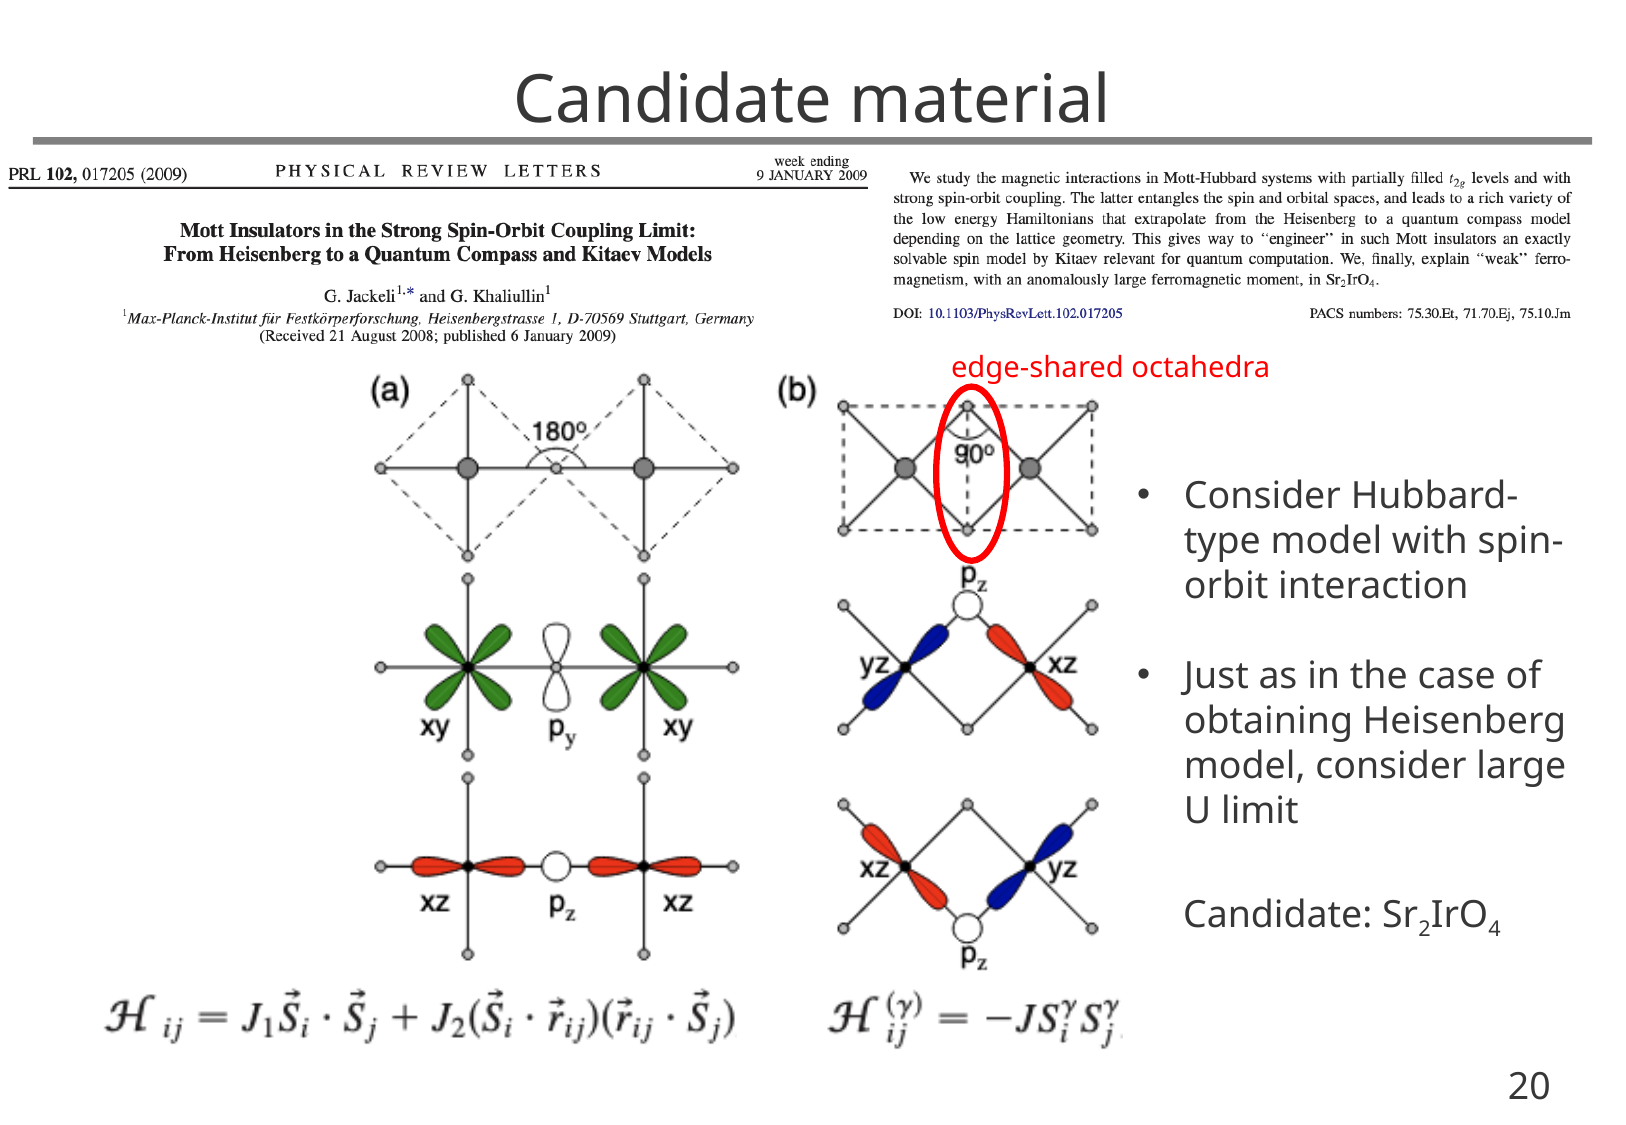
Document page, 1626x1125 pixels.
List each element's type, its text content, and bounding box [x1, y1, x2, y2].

picture [86, 350, 1131, 1068]
picture [878, 162, 1626, 334]
slide_number 20 [1462, 1054, 1597, 1107]
text_box Consider Hubbard-type model with spin-orbit interaction Just as in the case of obtaining Heisenberg model, consider large U limit [1131, 464, 1610, 839]
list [0, 147, 878, 350]
text_box edge-shared octahedra [936, 340, 1309, 391]
title Candidate material [44, 48, 1581, 130]
text_box Candidate: Sr2IrO4 [1168, 882, 1564, 949]
